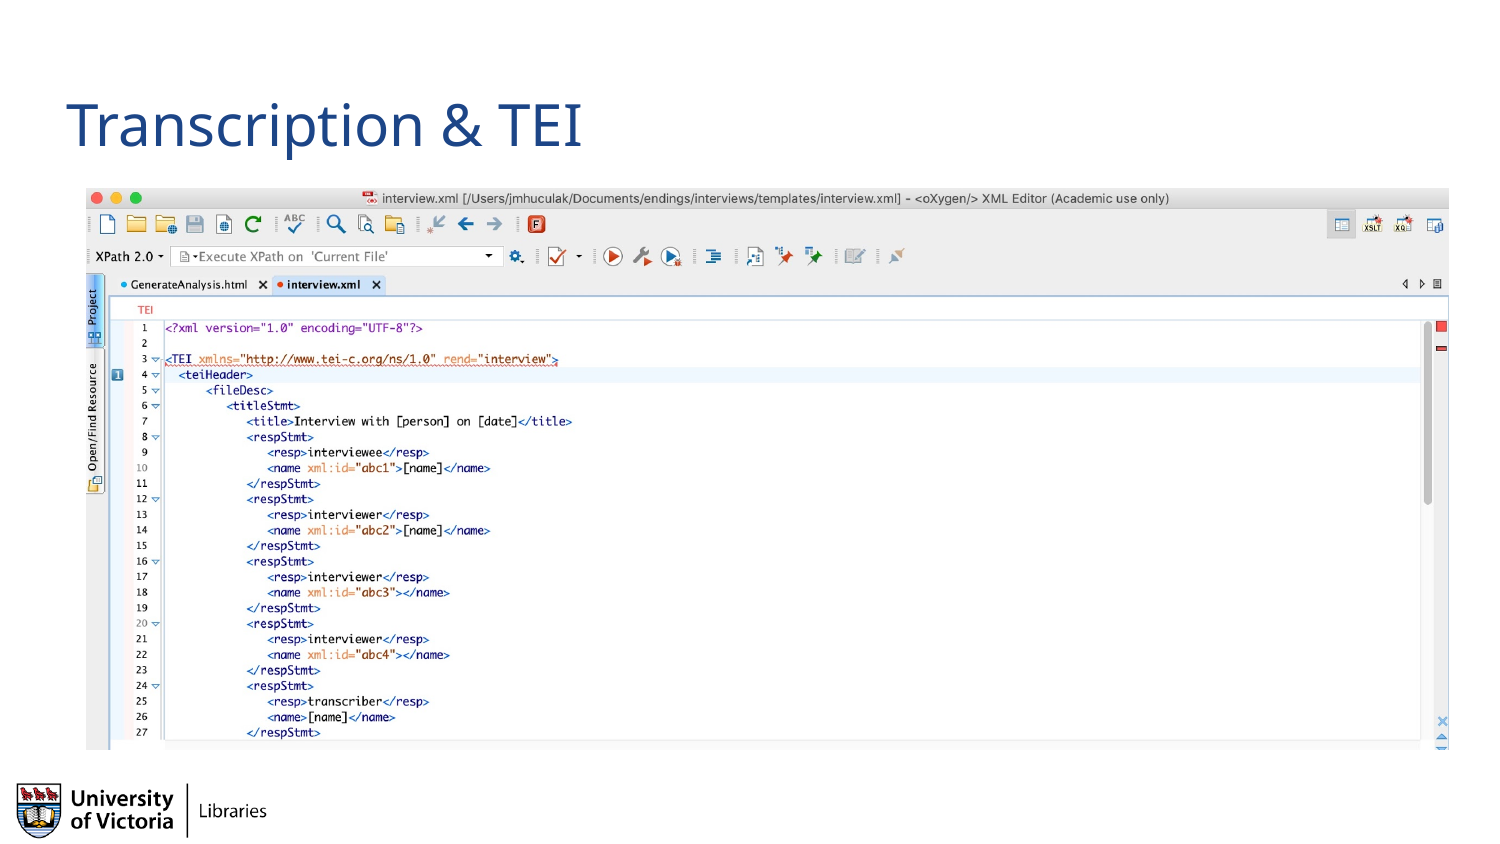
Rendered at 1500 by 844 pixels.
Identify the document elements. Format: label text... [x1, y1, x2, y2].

picture [86, 188, 1450, 750]
title Transcription & TEI [51, 72, 1449, 167]
picture [12, 779, 314, 844]
